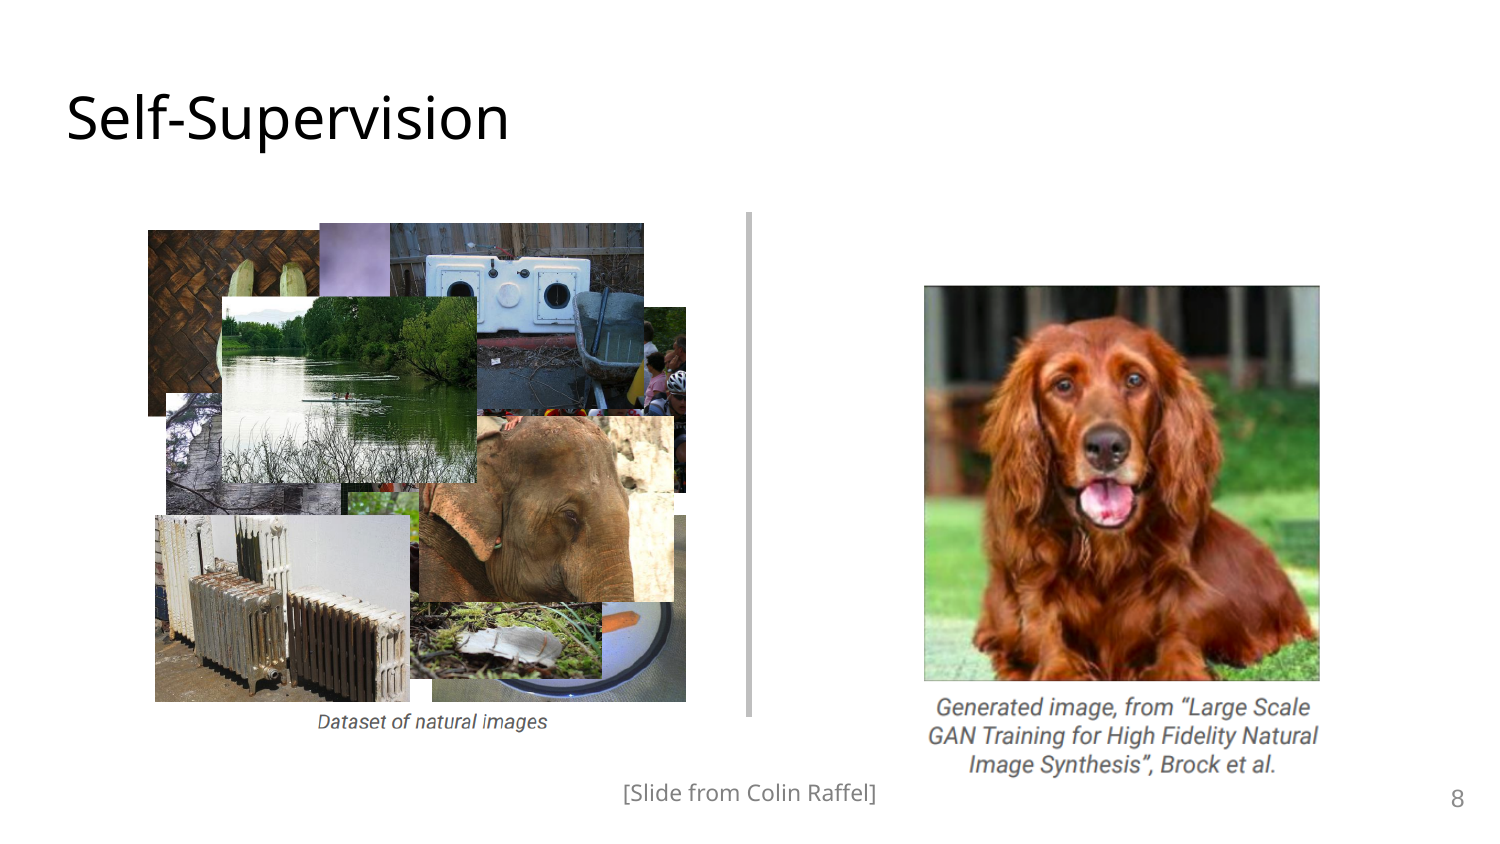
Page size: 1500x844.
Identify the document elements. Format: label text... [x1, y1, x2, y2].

picture [898, 159, 1355, 820]
title Self-Supervision [51, 72, 1449, 167]
text_box [Slide from Colin Raffel] [608, 770, 892, 813]
picture [121, 189, 704, 741]
slide_number 8 [1389, 764, 1480, 830]
